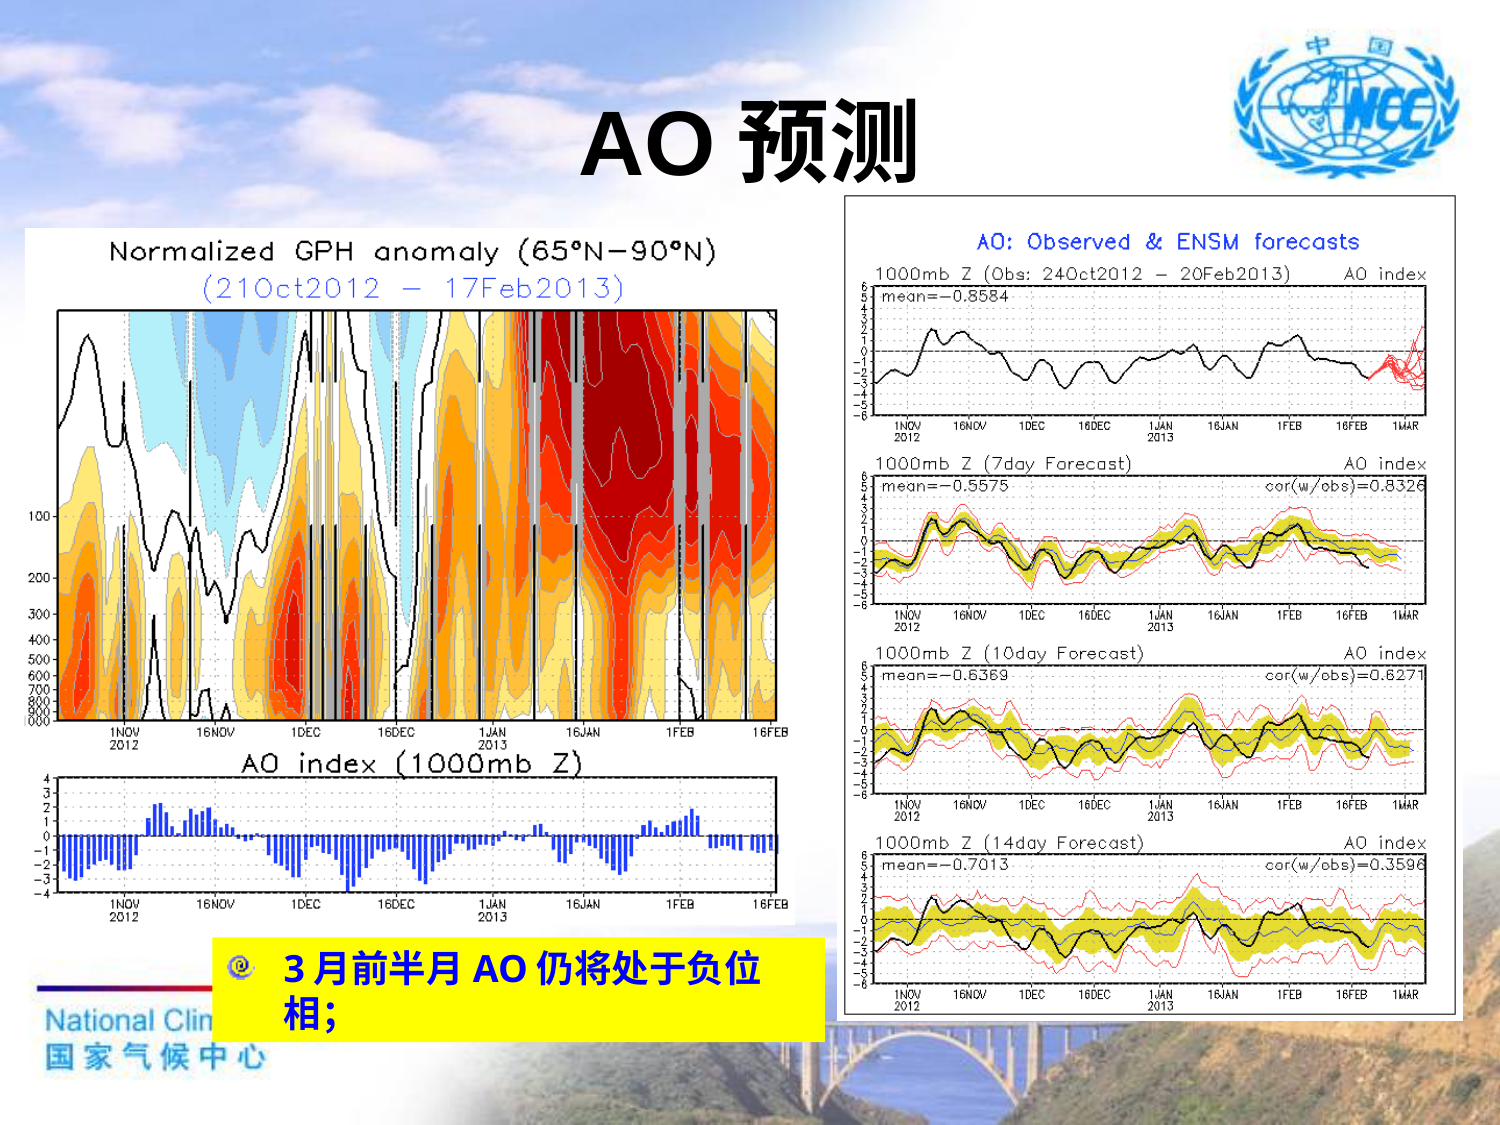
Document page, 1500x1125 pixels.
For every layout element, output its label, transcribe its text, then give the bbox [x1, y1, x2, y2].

title AO预测 [75, 45, 1425, 233]
text_box 3月前半月AO仍将处于负位相； [212, 937, 825, 1043]
picture [0, 0, 1500, 1125]
